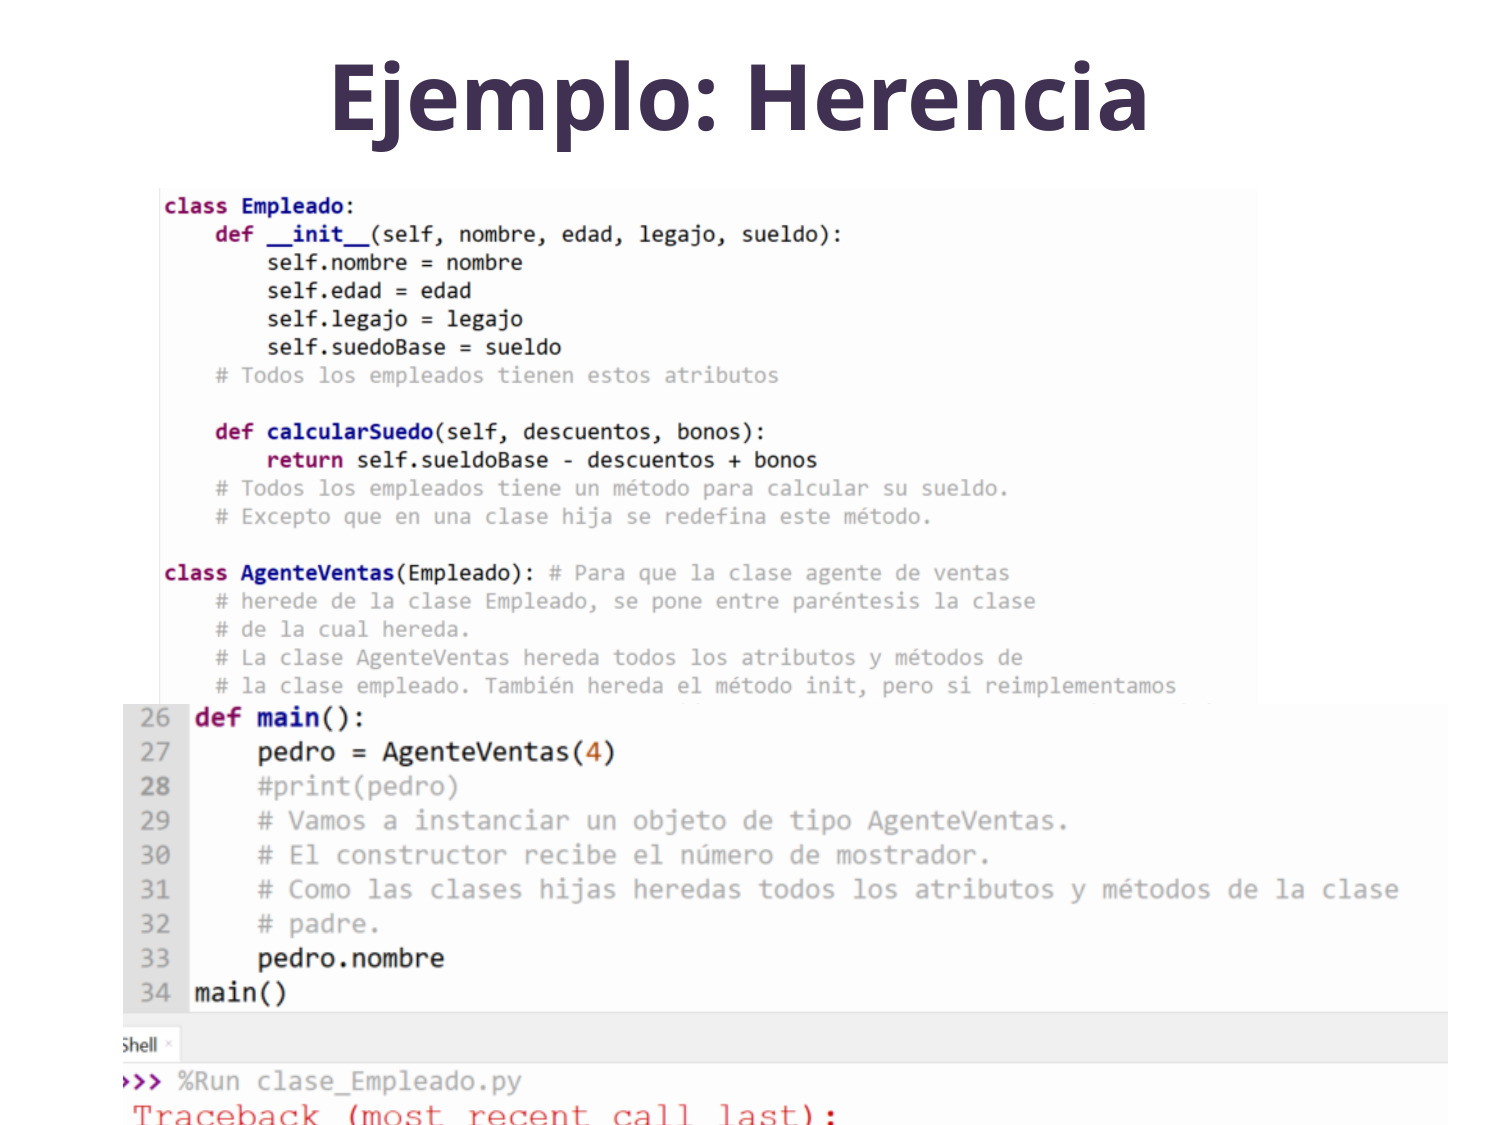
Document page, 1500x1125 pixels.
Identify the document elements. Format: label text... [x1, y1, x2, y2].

picture [123, 188, 1448, 1125]
title Ejemplo: Herencia [151, 0, 1329, 188]
